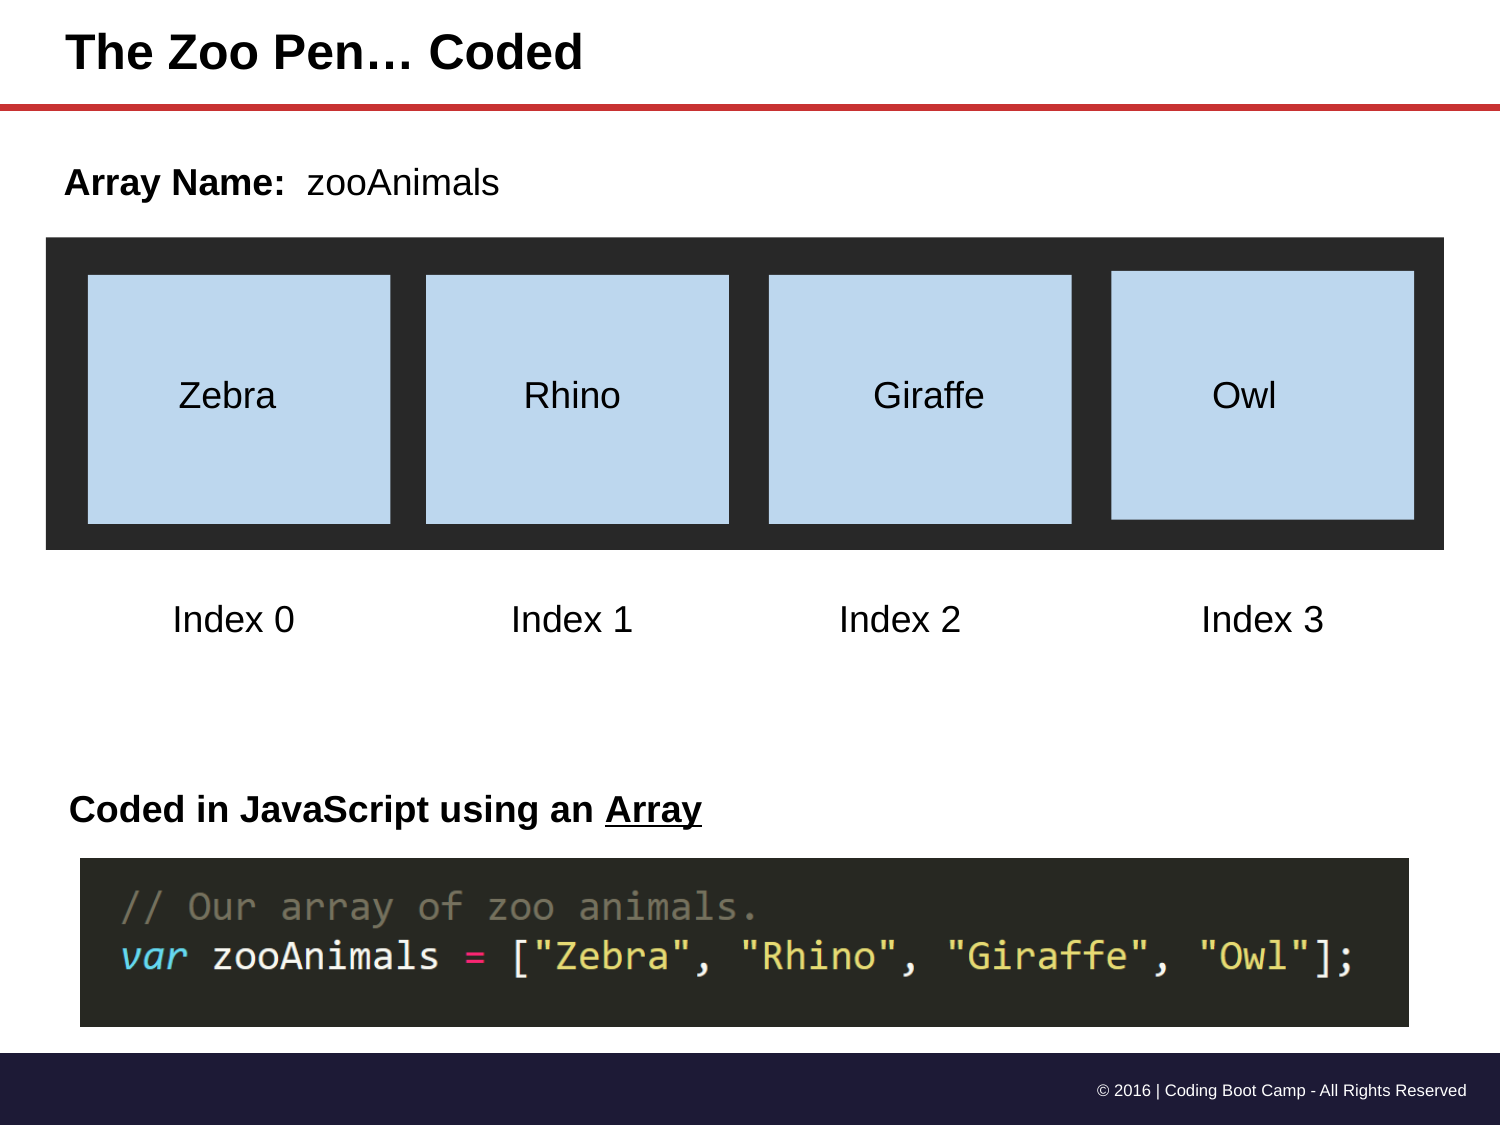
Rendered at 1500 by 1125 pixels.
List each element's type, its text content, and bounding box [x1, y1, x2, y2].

text_box Index 3 [1186, 587, 1340, 648]
text_box Zebra [163, 363, 292, 424]
picture [80, 858, 1409, 1027]
text_box Index 2 [823, 587, 977, 648]
text_box Array Name: zooAnimals [48, 150, 515, 211]
text_box Coded in JavaScript using an Array [54, 777, 718, 838]
text_box Index 0 [157, 587, 321, 648]
text_box [87, 274, 392, 525]
text_box [1110, 270, 1415, 521]
text_box Giraffe [858, 363, 1000, 424]
text_box [425, 274, 730, 525]
text_box [45, 236, 1445, 551]
title The Zoo Pen… Coded [50, 0, 948, 108]
text_box Rhino [508, 363, 636, 424]
text_box Owl [1197, 363, 1292, 424]
text_box Index 1 [496, 587, 649, 648]
text_box [768, 274, 1073, 525]
